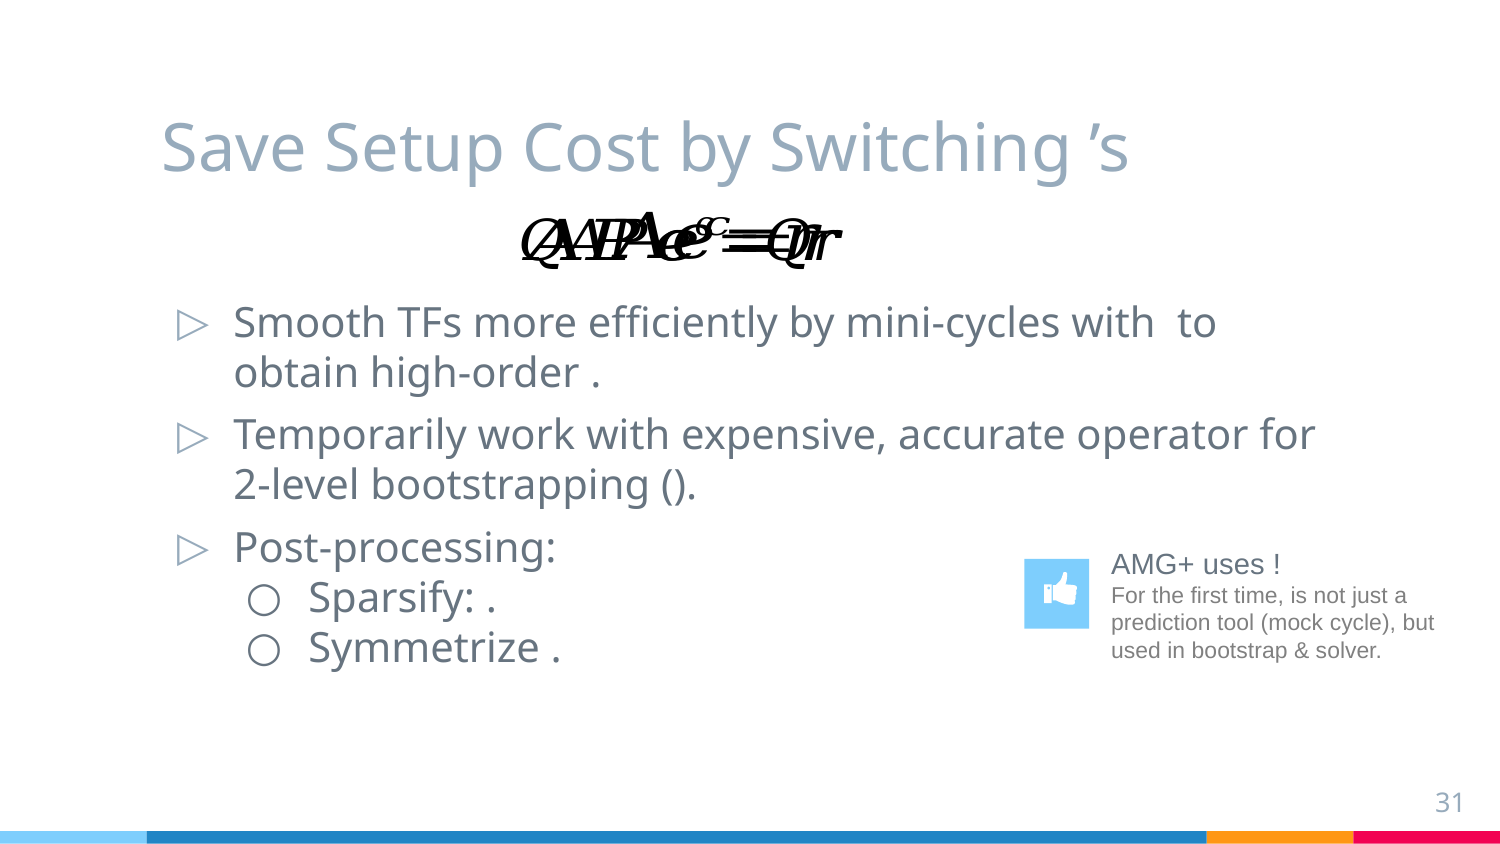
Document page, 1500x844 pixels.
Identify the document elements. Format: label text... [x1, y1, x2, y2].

slide_number 31 [1391, 770, 1482, 822]
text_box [1024, 558, 1090, 629]
